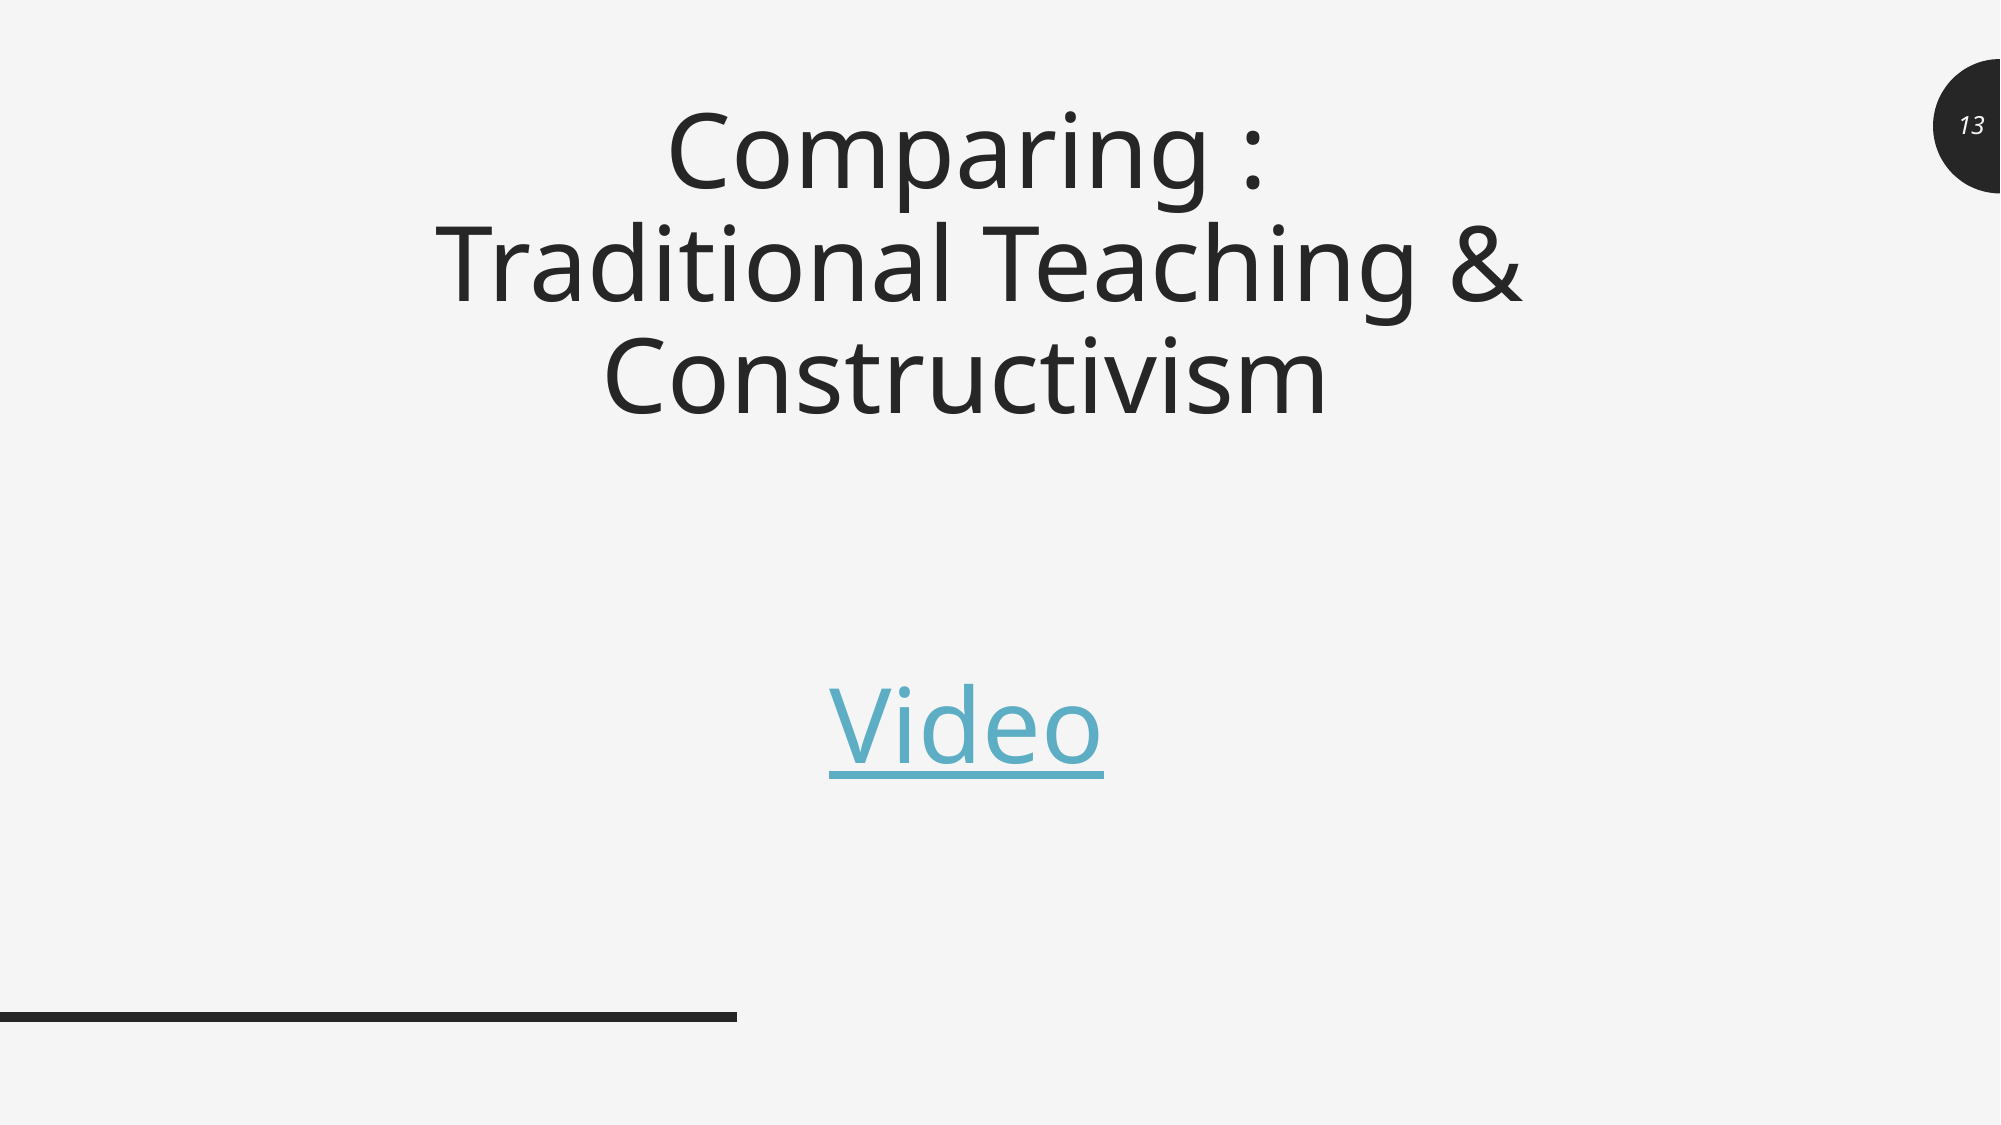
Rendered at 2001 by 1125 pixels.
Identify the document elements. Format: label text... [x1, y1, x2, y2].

slide_number 13 [1933, 96, 2000, 157]
title Comparing : Traditional Teaching & Constructivism Video [125, 91, 1809, 905]
